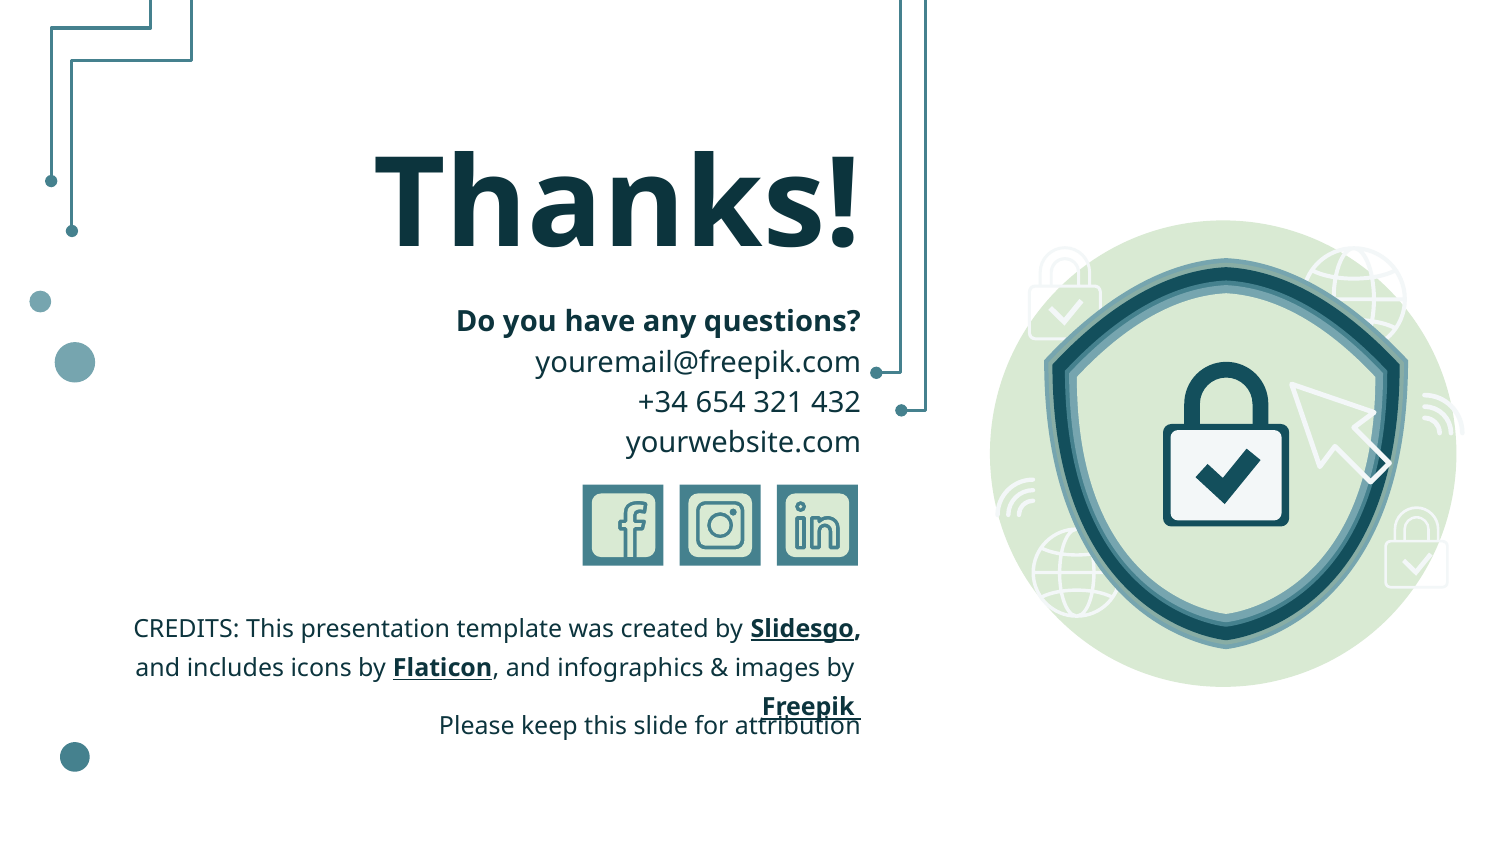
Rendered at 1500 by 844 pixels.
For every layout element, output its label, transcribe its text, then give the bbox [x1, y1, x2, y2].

text_box [582, 484, 664, 566]
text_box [688, 493, 753, 558]
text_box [785, 493, 850, 558]
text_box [591, 493, 656, 558]
text_box [679, 484, 761, 566]
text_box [695, 180, 1132, 205]
subtitle Do you have any questions? youremail@freepik.com +34 654 321 432 yourwebsite.com [116, 282, 877, 464]
title Thanks! [116, 112, 877, 282]
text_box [670, 142, 1107, 168]
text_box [989, 220, 1465, 688]
text_box Please keep this slide for attribution [116, 694, 877, 738]
text_box [776, 484, 858, 566]
